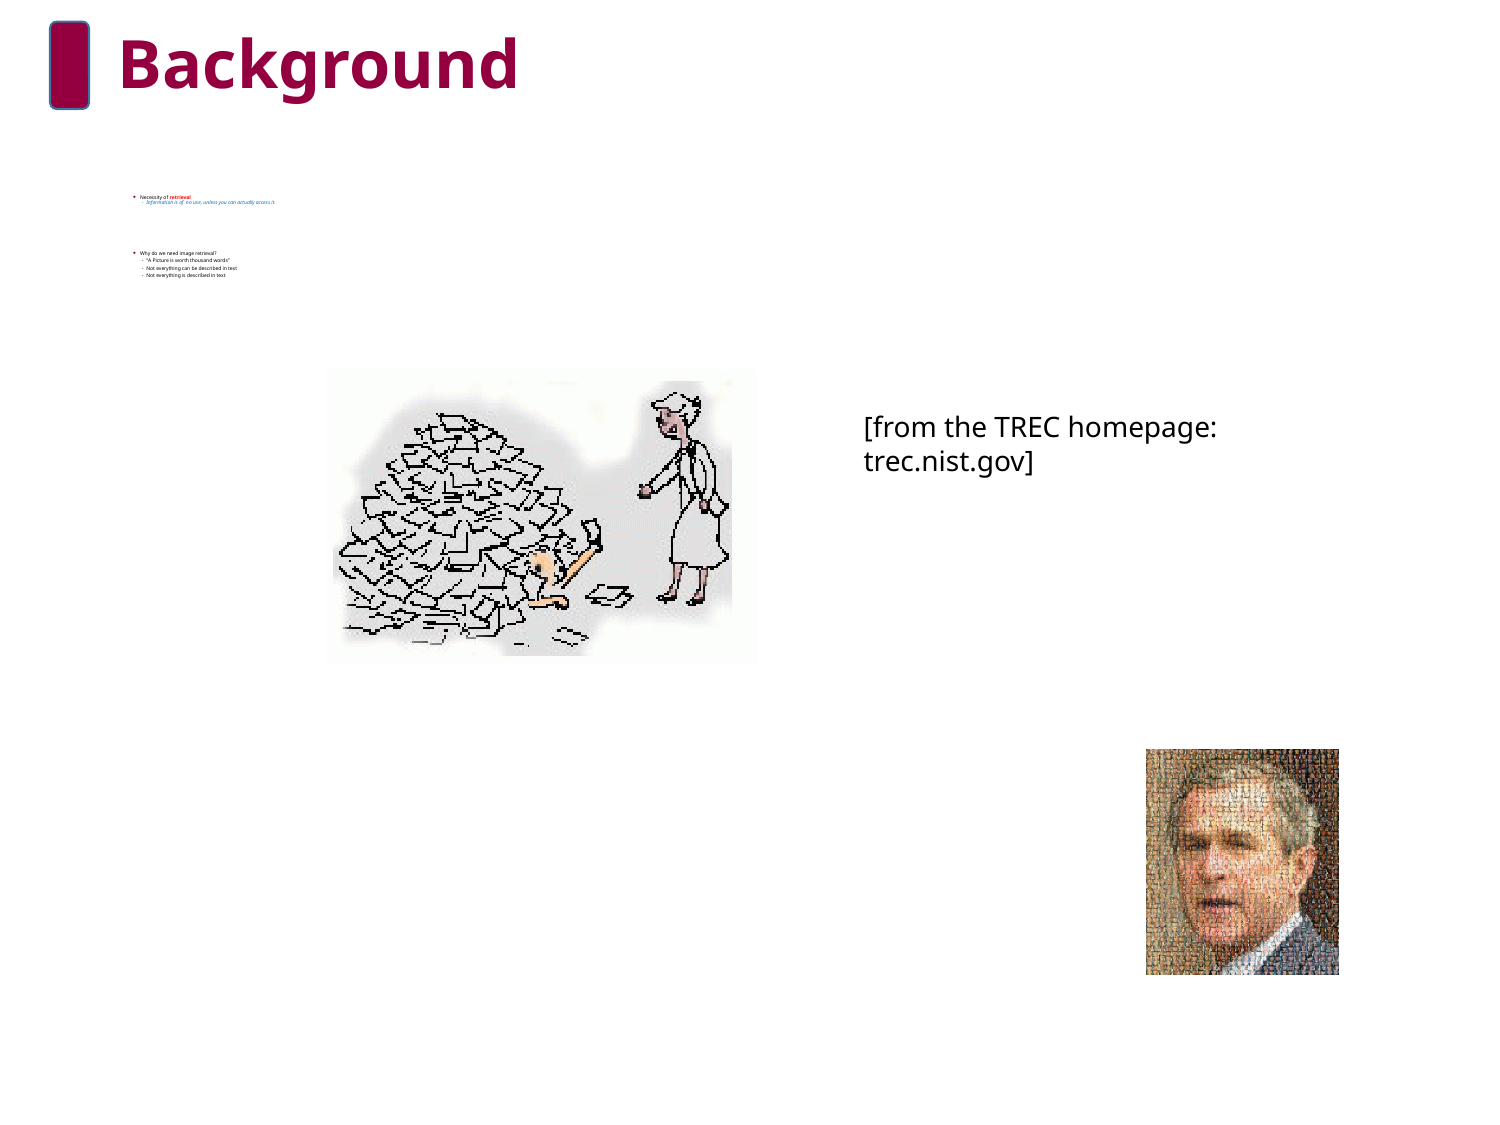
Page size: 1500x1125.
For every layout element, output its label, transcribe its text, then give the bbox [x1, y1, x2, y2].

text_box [326, 369, 1228, 664]
list Necessity of retrieval Information is of no use, unless you can actually access it. Why do we need image retrieval? “A Picture is worth thousand words” Not everything can be described in text Not everything is described in text [117, 187, 1258, 301]
title Background [103, 23, 1397, 111]
picture [1146, 749, 1339, 975]
